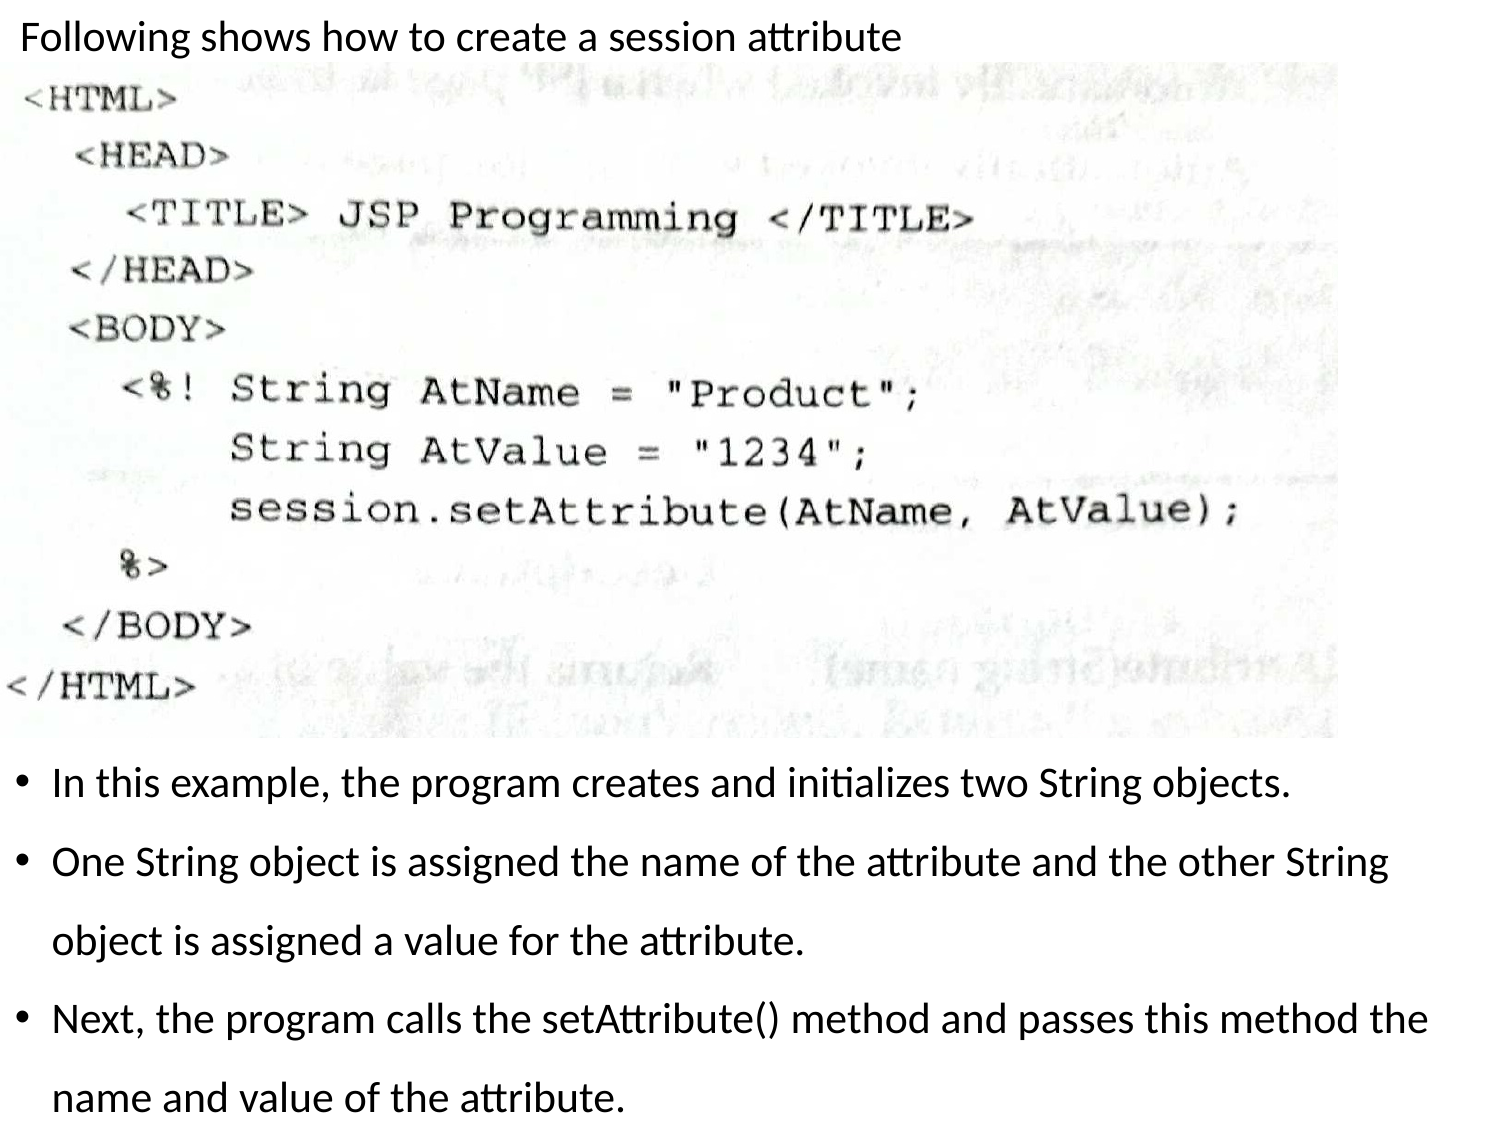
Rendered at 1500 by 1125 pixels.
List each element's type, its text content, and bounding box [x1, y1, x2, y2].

text_box Following shows how to create a session attribute [5, 0, 918, 60]
text_box In this example, the program creates and initializes two String objects. One String object is assigned the name of the attribute and the other String object is assigned a value for the attribute. Next, the program calls the setAttribute() method and passes this method the name and value of the attribute. [0, 720, 1500, 1125]
picture [0, 62, 1338, 738]
